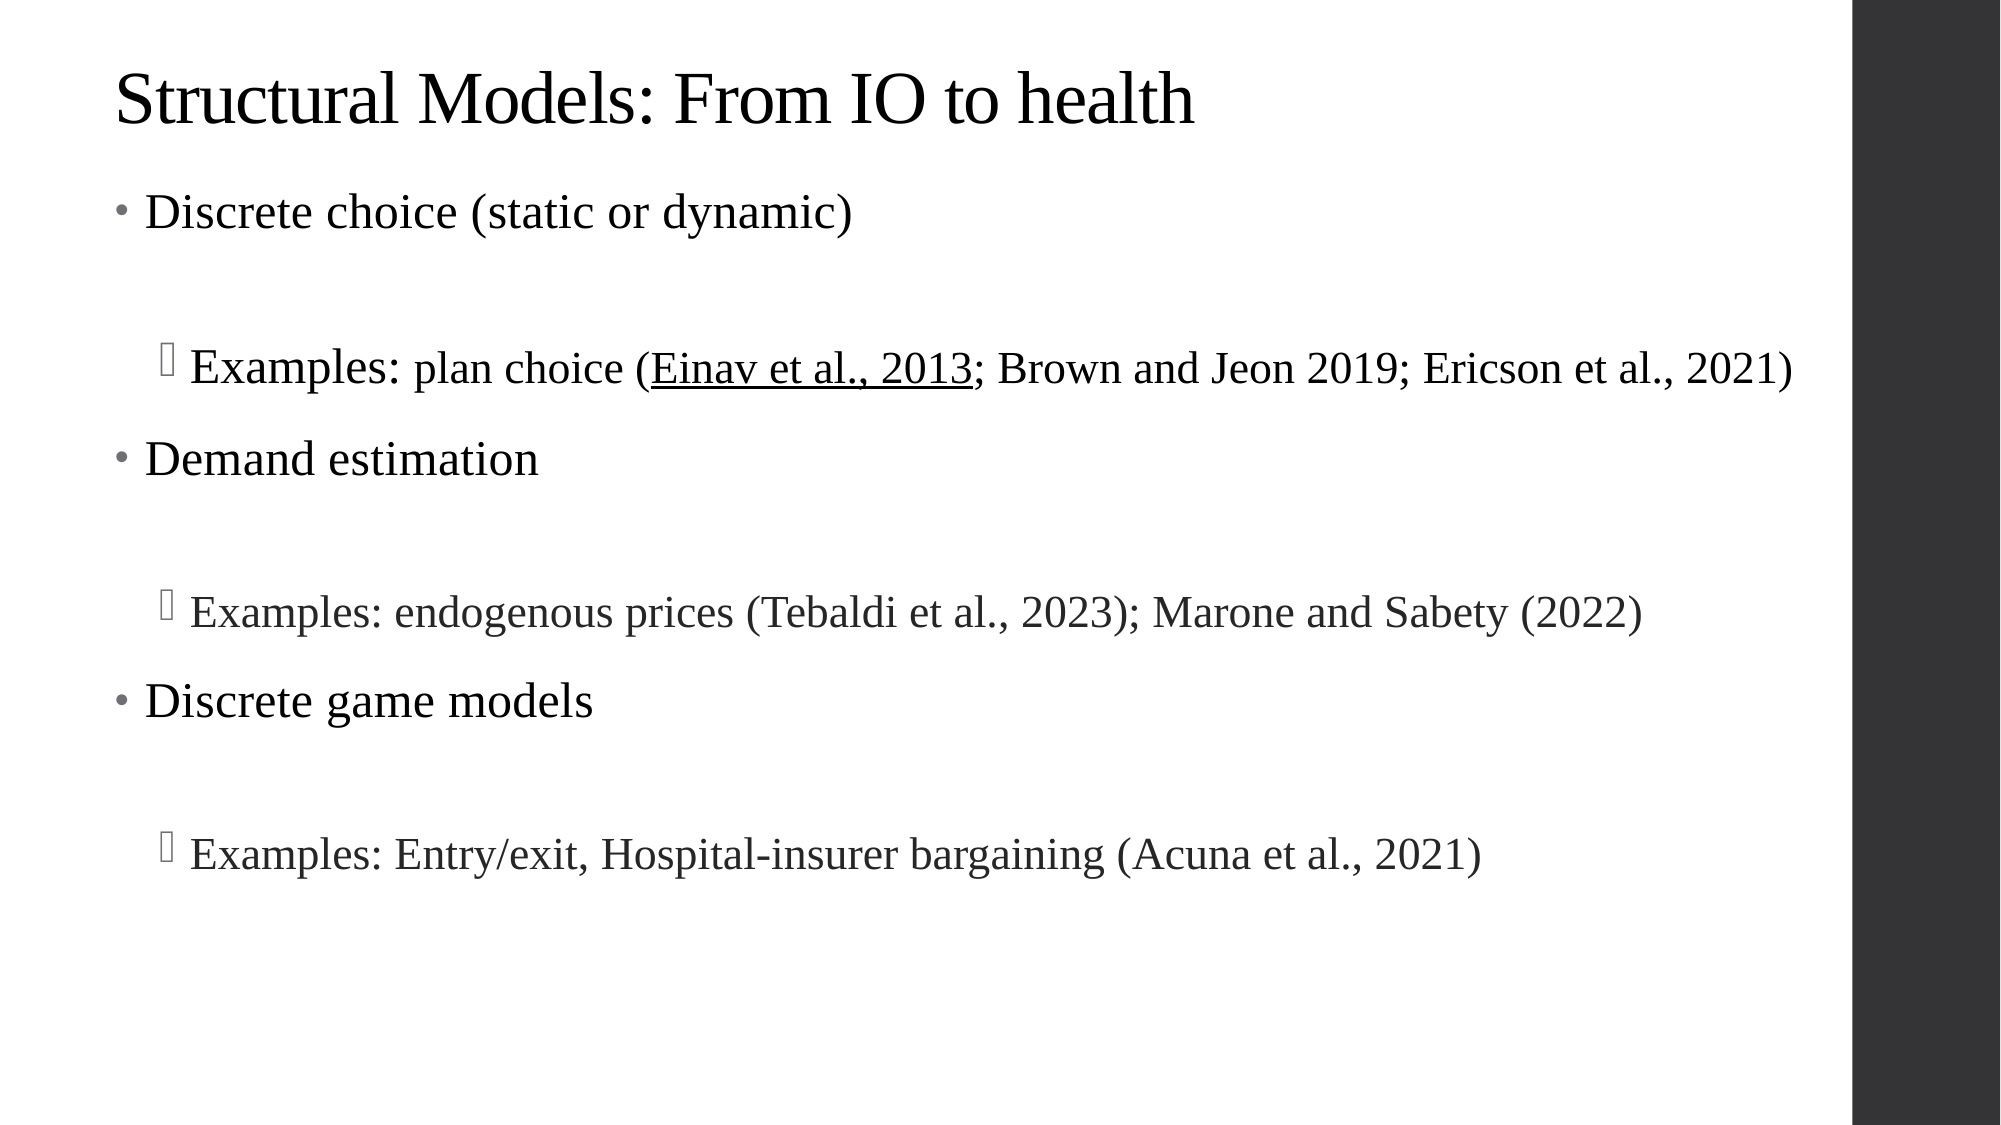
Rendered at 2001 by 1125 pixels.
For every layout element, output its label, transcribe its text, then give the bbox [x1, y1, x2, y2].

title Structural Models: From IO to health [99, 44, 1813, 148]
